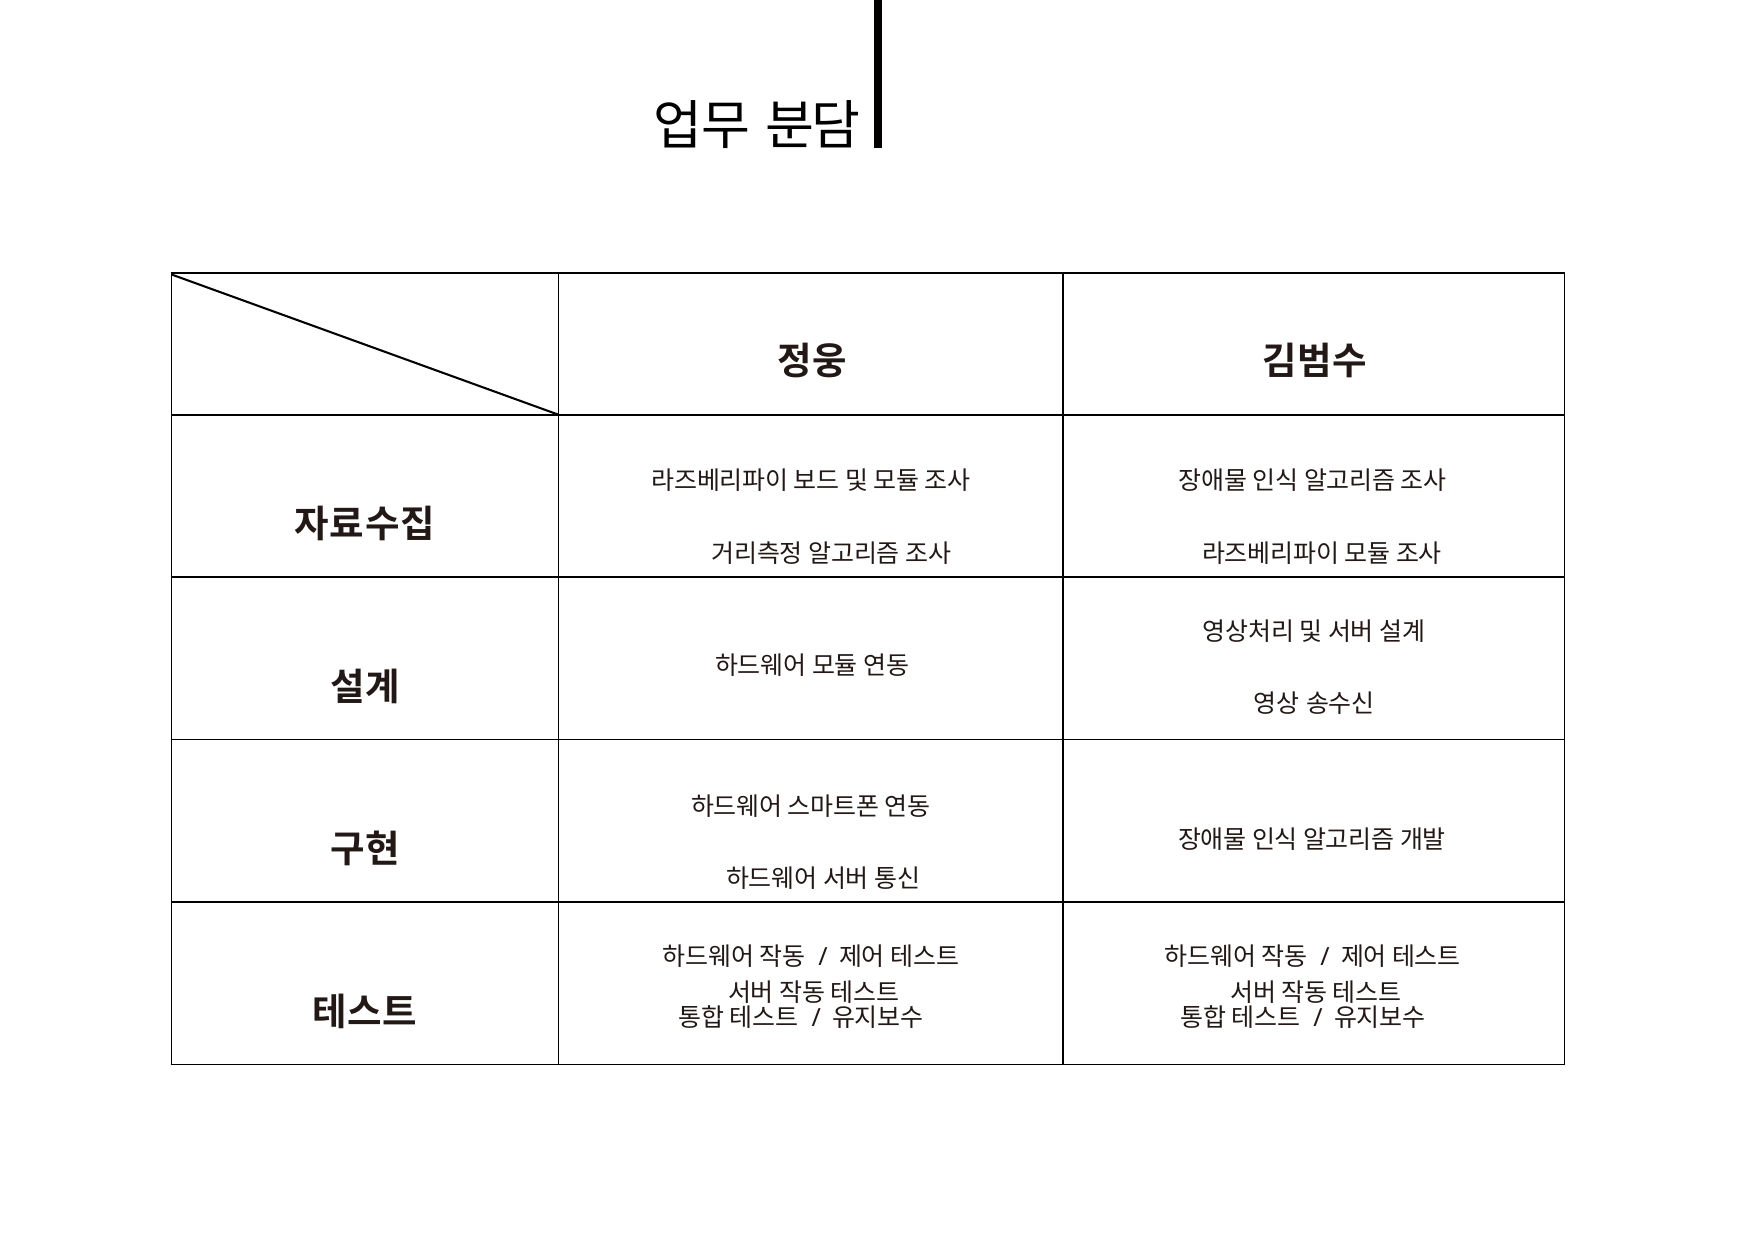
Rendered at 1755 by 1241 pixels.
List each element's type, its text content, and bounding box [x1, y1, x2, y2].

text_box 업무 분담 [638, 84, 876, 163]
table_cell 하드웨어 스마트폰 연동 하드웨어 서버 통신 [559, 740, 1062, 901]
table_cell 라즈베리파이 보드 및 모듈 조사 거리측정 알고리즘 조사 [559, 416, 1062, 576]
table_cell 하드웨어 모듈 연동 [559, 578, 1062, 739]
table_cell 영상처리 및 서버 설계 영상 송수신 [1064, 578, 1564, 739]
table_cell 장애물 인식 알고리즘 조사 라즈베리파이 모듈 조사 [1064, 416, 1564, 576]
table_header 정웅 [560, 274, 1062, 414]
table_cell 자료수집 [172, 422, 558, 576]
table_cell 하드웨어 작동 / 제어 테스트 서버 작동 테스트 통합 테스트 / 유지보수 [559, 903, 1062, 1064]
table_cell 설계 [172, 578, 558, 739]
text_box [171, 274, 559, 415]
table_cell 구현 [172, 740, 558, 901]
table_header 김범수 [1064, 274, 1564, 414]
table_cell 테스트 [172, 903, 558, 1064]
table_cell 하드웨어 작동 / 제어 테스트 서버 작동 테스트 통합 테스트 / 유지보수 [1064, 903, 1564, 1064]
table_cell 장애물 인식 알고리즘 개발 [1064, 740, 1564, 901]
